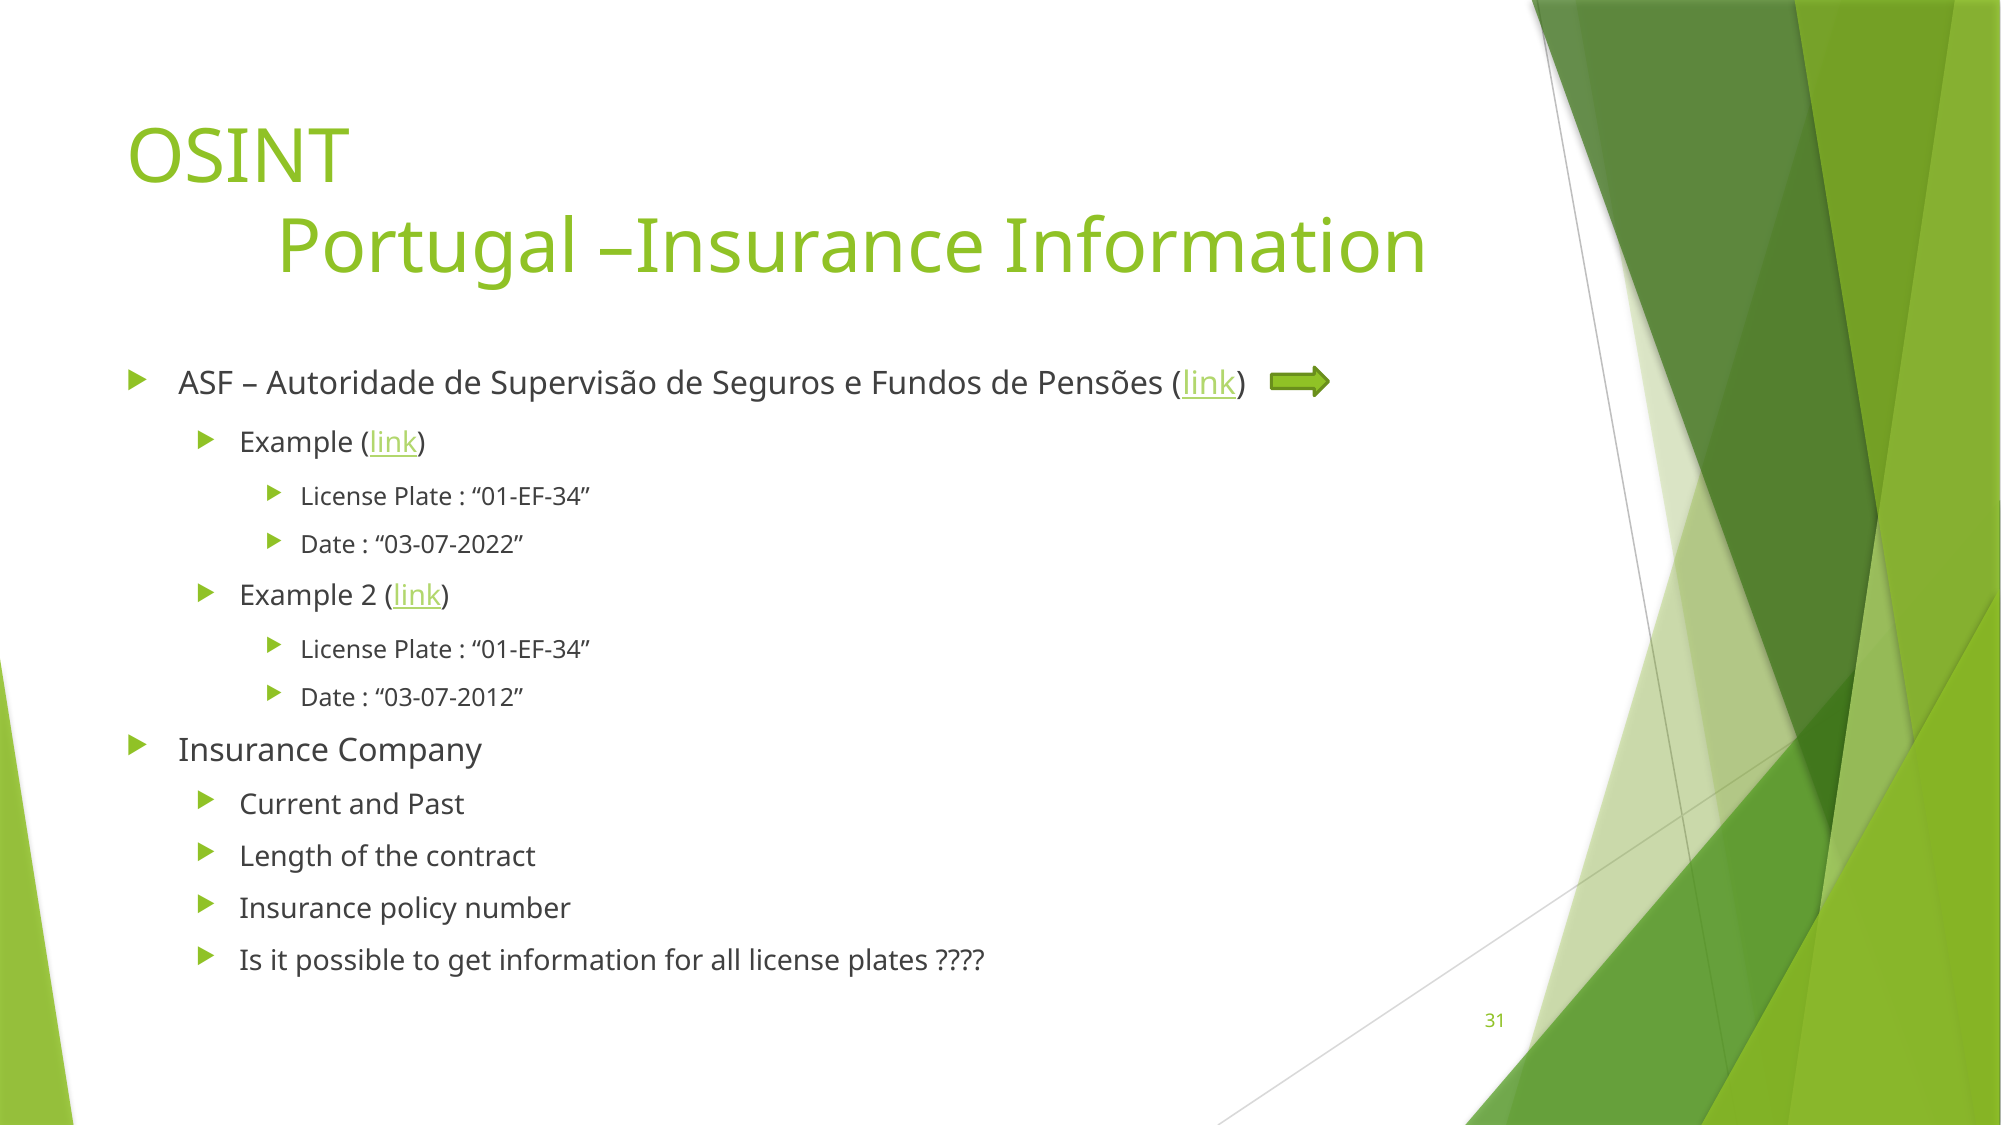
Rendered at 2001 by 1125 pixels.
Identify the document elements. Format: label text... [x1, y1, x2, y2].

text_box [1269, 365, 1330, 398]
title OSINT Portugal –Insurance Information [111, 99, 1522, 317]
slide_number 31 [1409, 991, 1522, 1051]
list ASF – Autoridade de Supervisão de Seguros e Fundos de Pensões (link) Example (link) License Plate : “01-EF-34” Date : “03-07-2022” Example 2 (link) License Plate : “01-EF-34” Date : “03-07-2012” Insurance Company Current and Past Length of the contract Insurance policy number Is it possible to get information for all license plates ???? [111, 354, 1522, 992]
